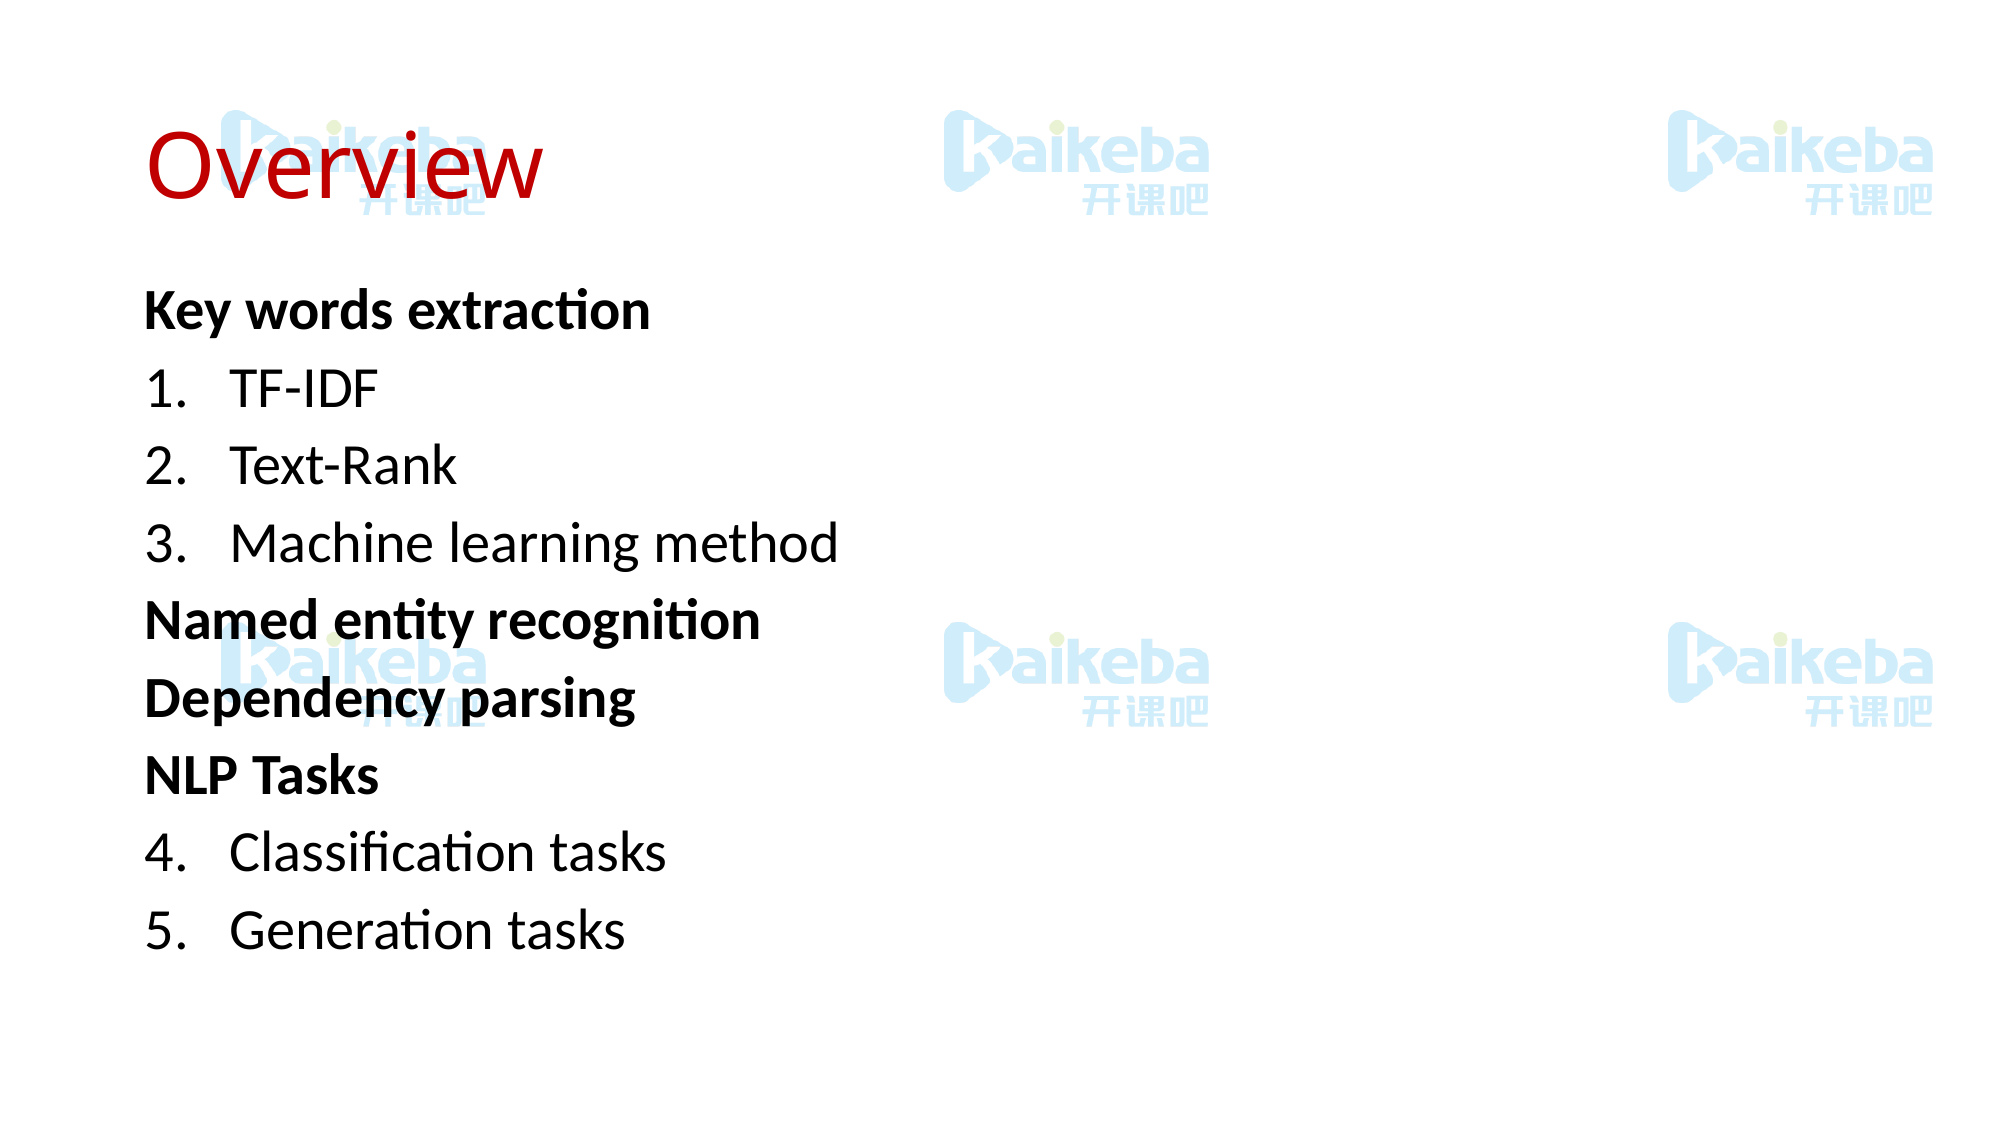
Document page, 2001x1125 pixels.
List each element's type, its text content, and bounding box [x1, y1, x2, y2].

title Overview [136, 59, 1863, 276]
list Key words extraction TF-IDF Text-Rank Machine learning method Named entity recognition Dependency parsing NLP Tasks Classification tasks Generation tasks [136, 276, 1863, 992]
